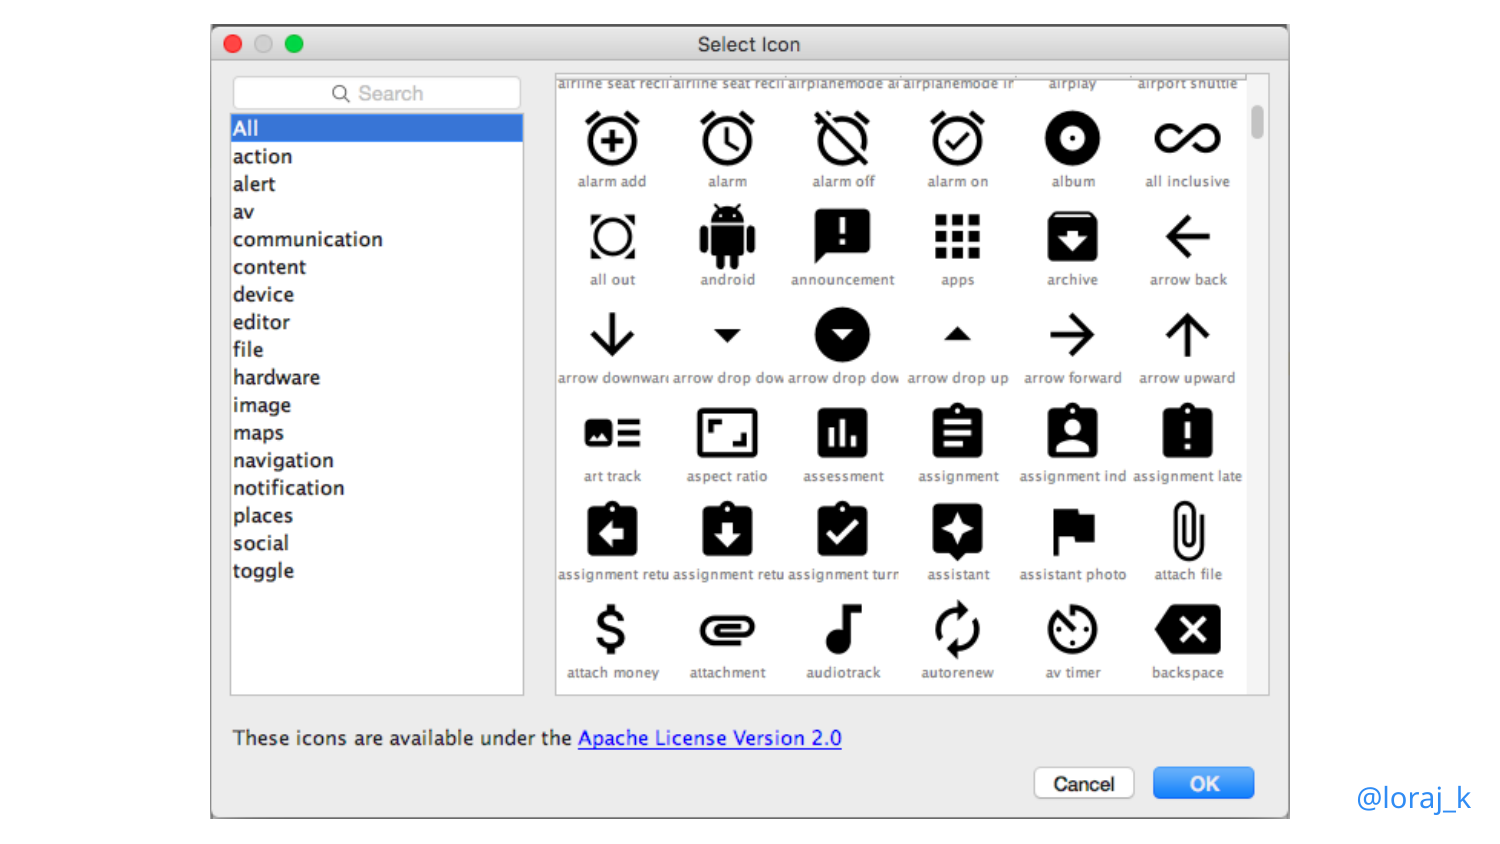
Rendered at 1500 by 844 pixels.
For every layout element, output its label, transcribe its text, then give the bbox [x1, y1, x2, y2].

text_box @loraj_k [1153, 765, 1487, 829]
picture [210, 24, 1290, 819]
